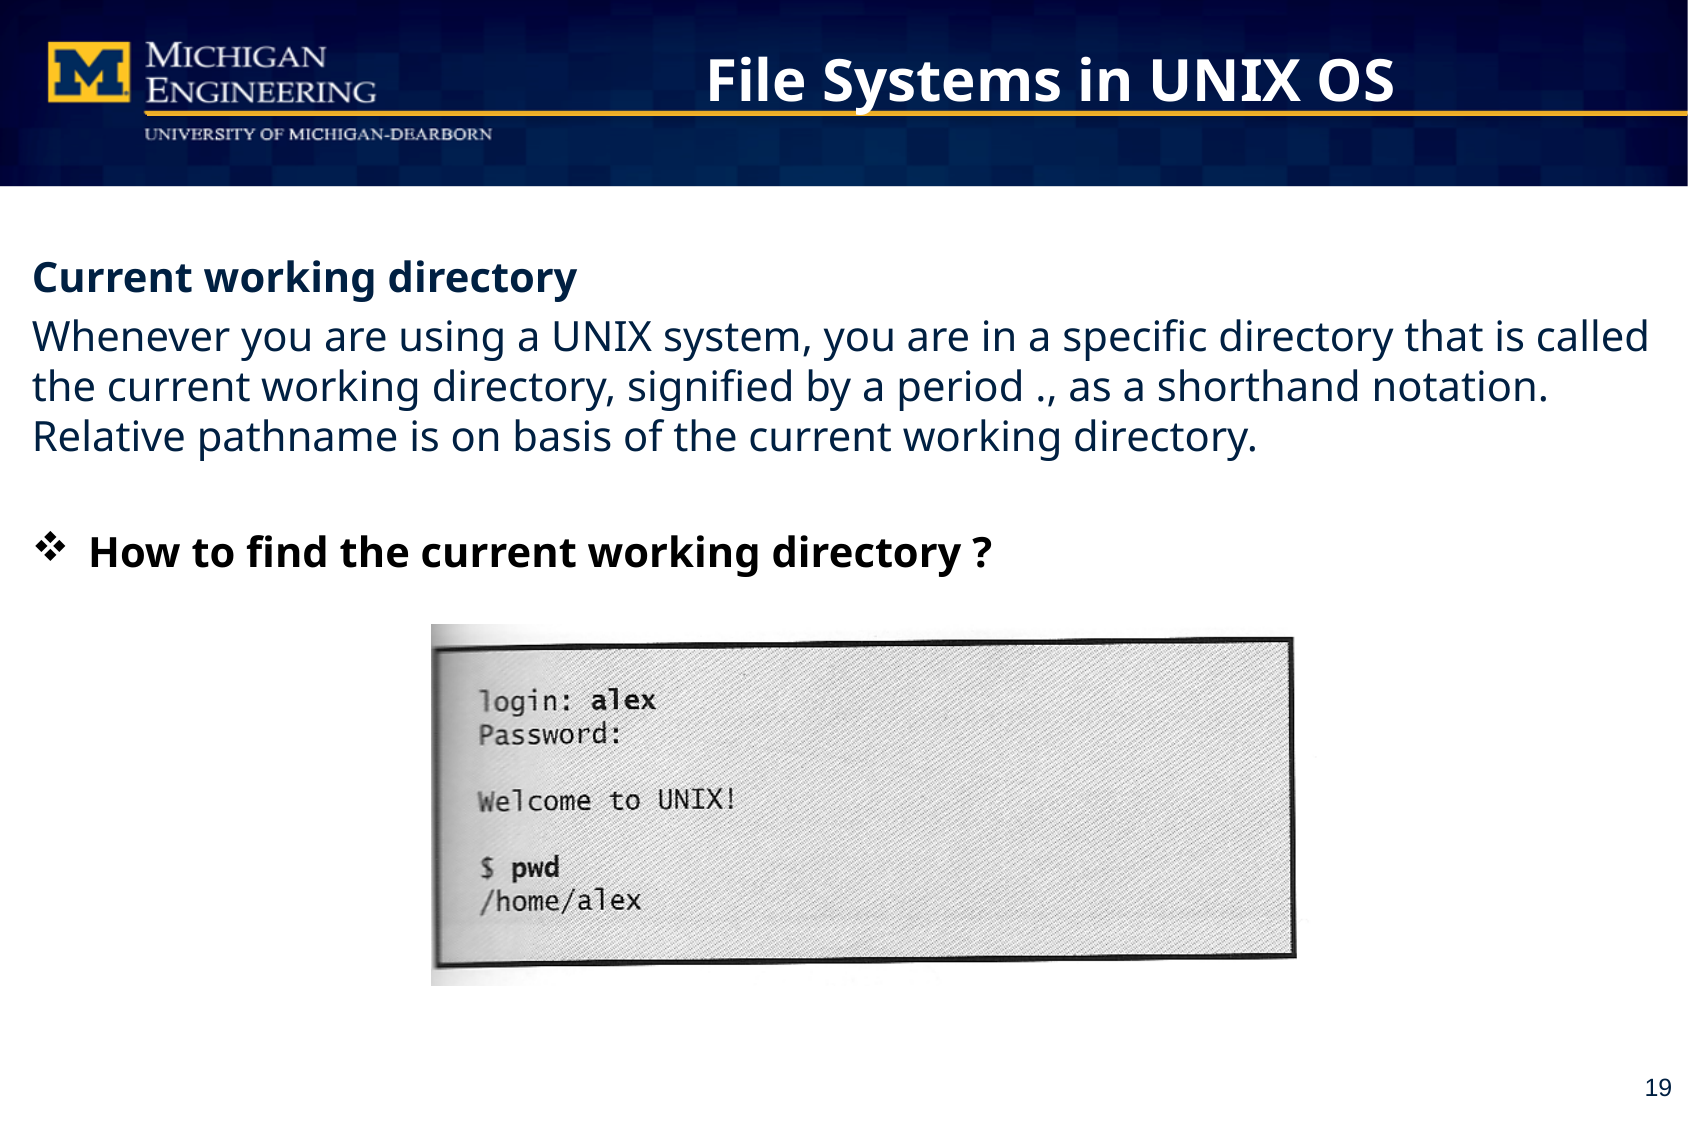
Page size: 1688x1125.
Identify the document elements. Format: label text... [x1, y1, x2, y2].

slide_number 19 [1293, 1046, 1688, 1125]
list Current working directory Whenever you are using a UNIX system, you are in a specific directory that is called the current working directory, signified by a period ., as a shorthand notation. Relative pathname is on basis of the current working directory. How to find the current working directory ? [17, 243, 1669, 945]
title File Systems in UNIX OS [432, 36, 1669, 133]
picture [0, 0, 1688, 1125]
